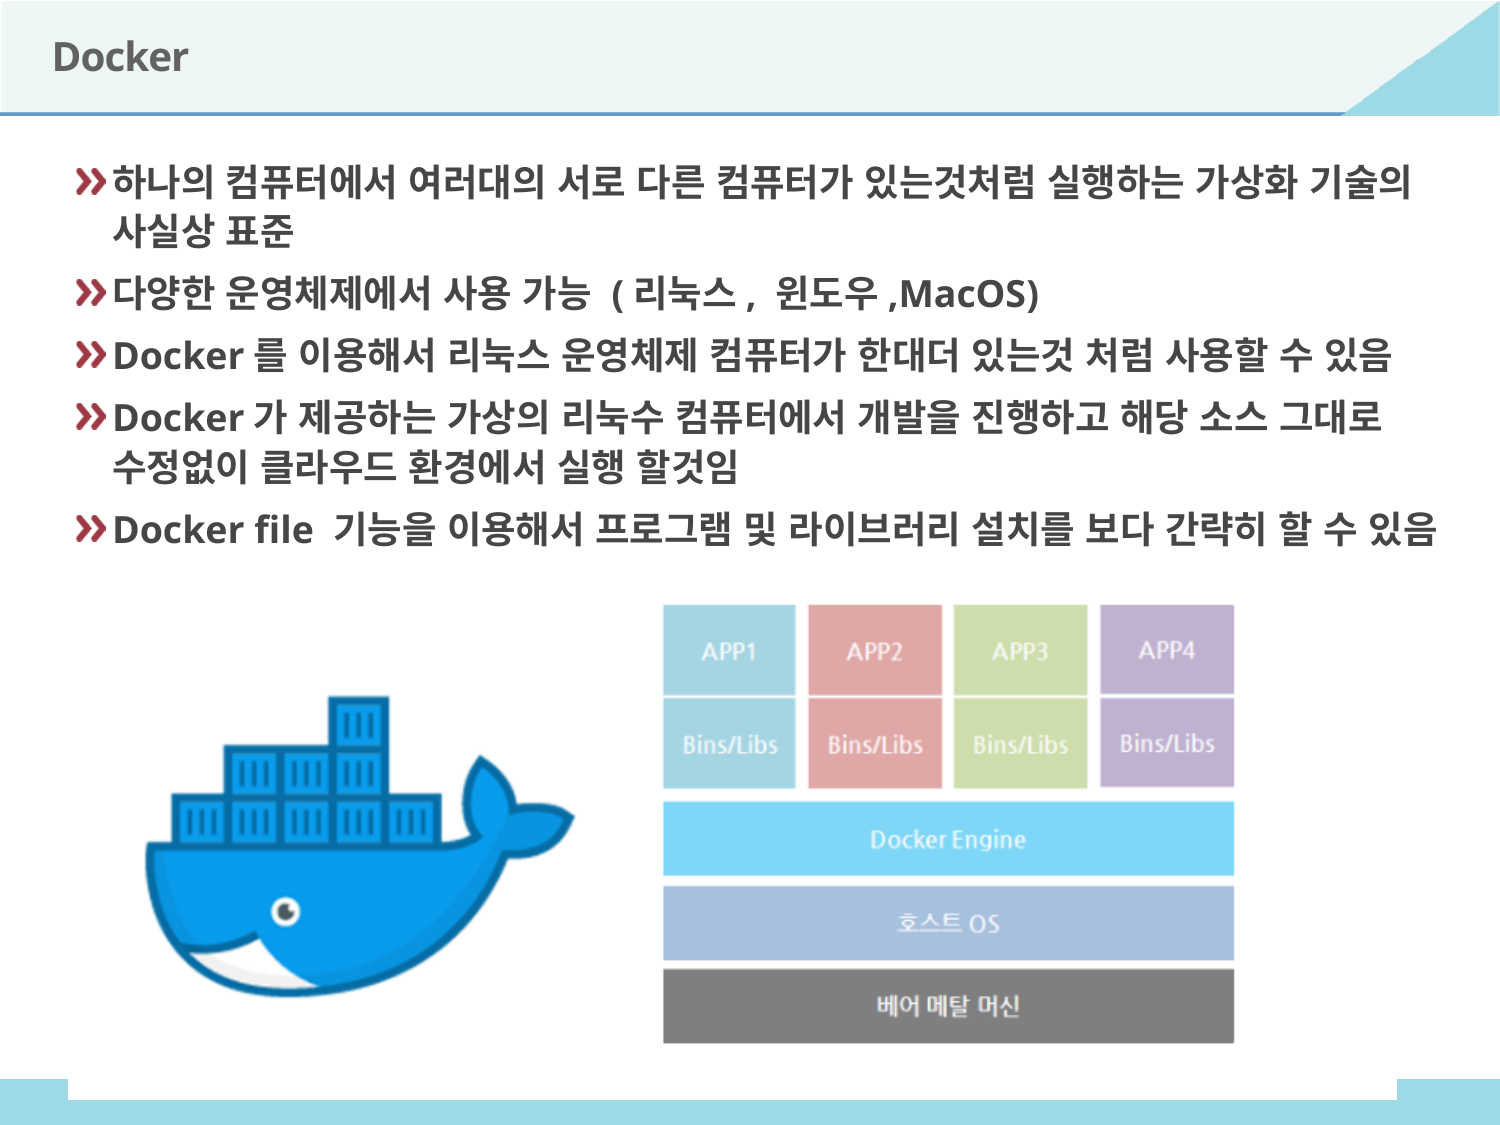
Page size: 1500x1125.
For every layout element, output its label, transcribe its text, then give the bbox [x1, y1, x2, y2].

picture [0, 1, 1500, 116]
list 하나의 컴퓨터에서 여러대의 서로 다른 컴퓨터가 있는것처럼 실행하는 가상화 기술의 사실상 표준 다양한 운영체제에서 사용 가능 (리눅스, 윈도우,MacOS) Docker를 이용해서 리눅스 운영체제 컴퓨터가 한대더 있는것 처럼 사용할 수 있음 Docker가 제공하는 가상의 리눅수 컴퓨터에서 개발을 진행하고 해당 소스 그대로 수정없이 클라우드 환경에서 실행 할것임 Docker file 기능을 이용해서 프로그램 및 라이브러리 설치를 보다 간략히 할 수 있음 [60, 146, 1488, 559]
title Docker [45, 19, 1396, 92]
picture [75, 168, 106, 195]
picture [0, 566, 1500, 1125]
picture [75, 279, 106, 306]
picture [75, 403, 106, 430]
picture [75, 515, 106, 542]
picture [75, 341, 106, 368]
